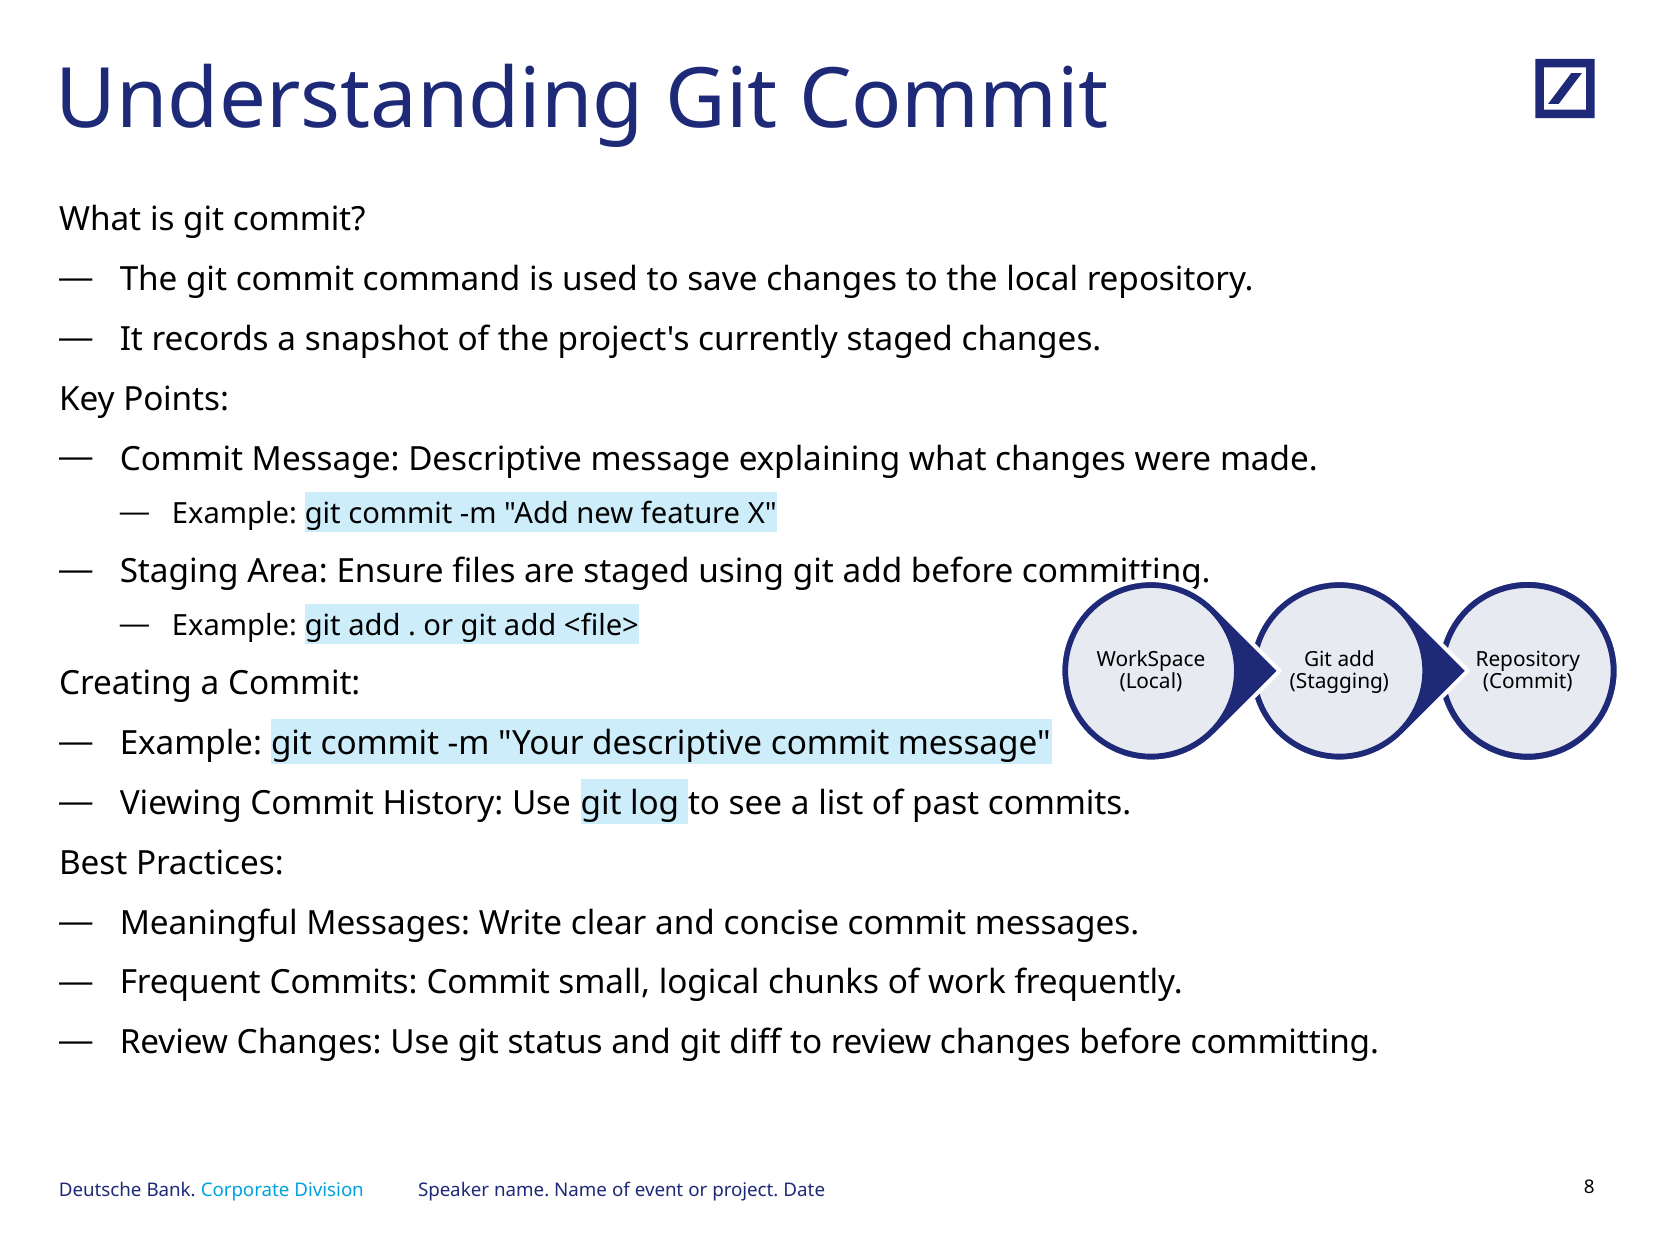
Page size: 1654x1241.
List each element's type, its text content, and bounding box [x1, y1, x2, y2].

title Understanding Git Commit [55, 55, 1477, 148]
footer Speaker name. Name of event or project. Date [418, 1181, 1228, 1211]
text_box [987, 510, 1654, 831]
slide_number 7 [1535, 1181, 1595, 1211]
list What is git commit? The git commit command is used to save changes to the local repository. It records a snapshot of the project's currently staged changes. Key Points: Commit Message: Descriptive message explaining what changes were made. Example: git commit -m "Add new feature X" Staging Area: Ensure files are staged using git add before committing. Example: git add . or git add <file> Creating a Commit: Example: git commit -m "Your descriptive commit message" Viewing Commit History: Use git log to see a list of past commits. Best Practices: Meaningful Messages: Write clear and concise commit messages. Frequent Commits: Commit small, logical chunks of work frequently. Review Changes: Use git status and git diff to review changes before committing. [59, 177, 1595, 1123]
